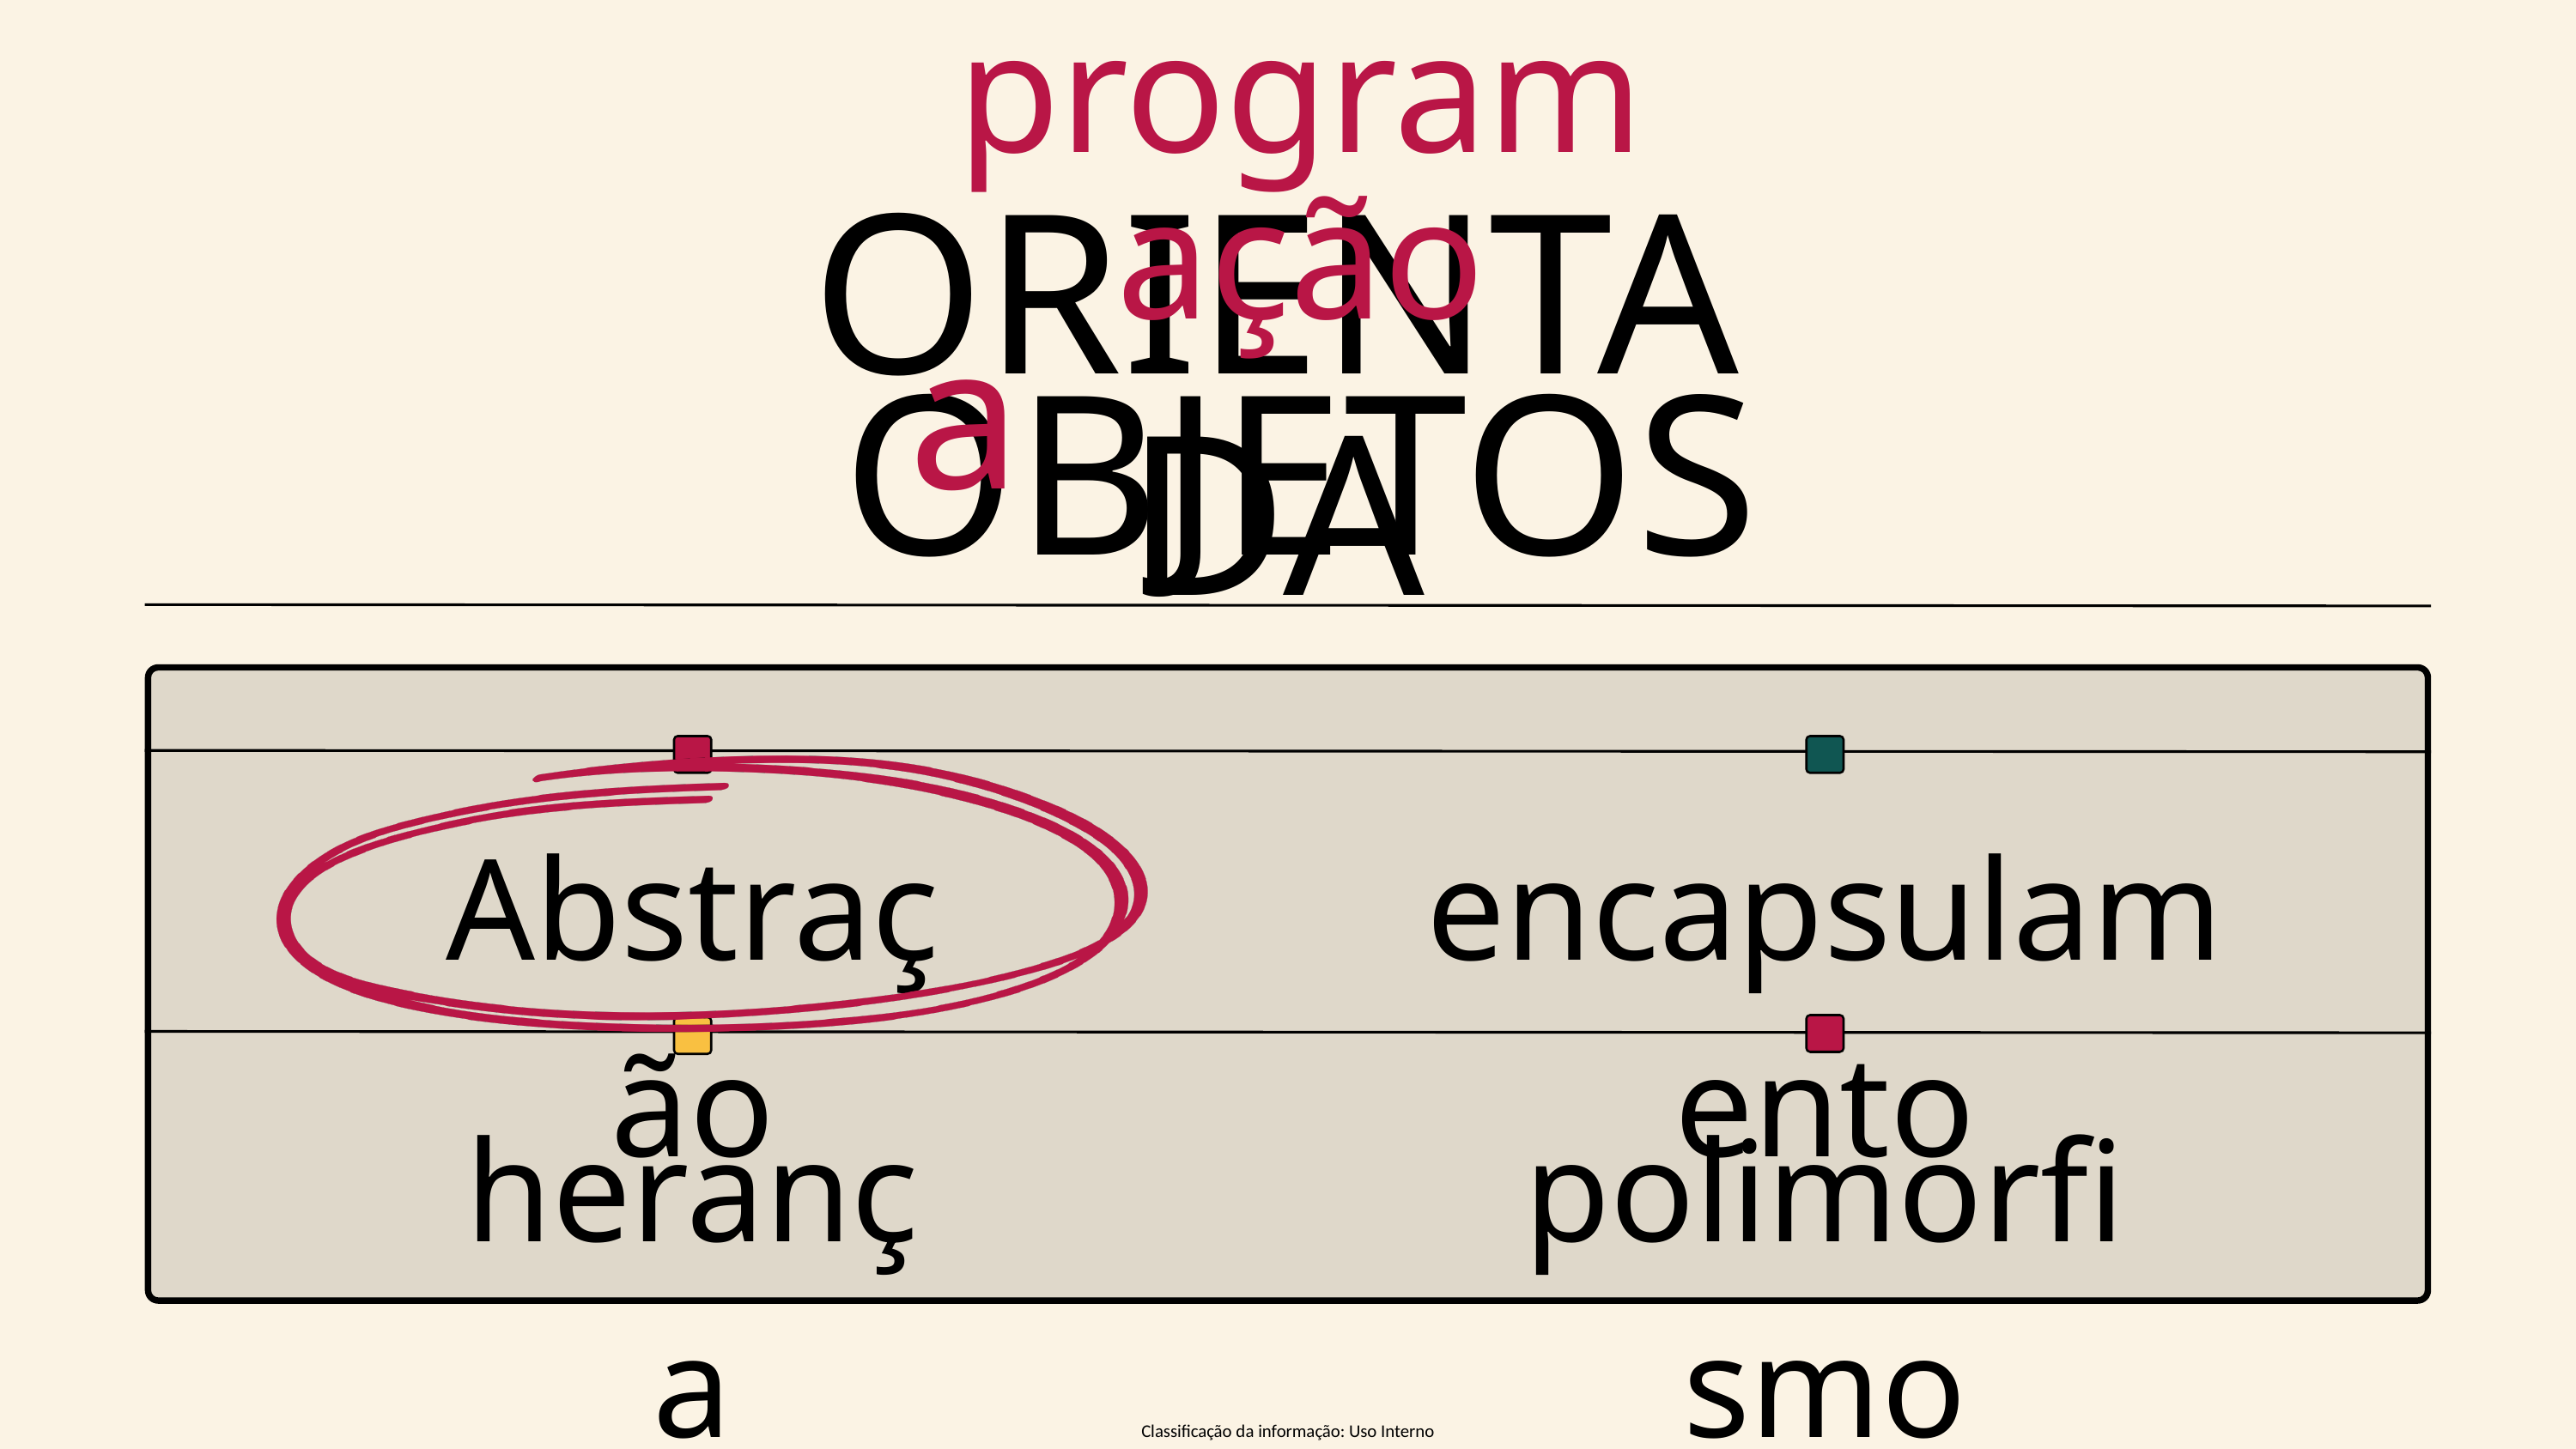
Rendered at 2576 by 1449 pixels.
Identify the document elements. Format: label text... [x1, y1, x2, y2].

picture [270, 753, 1154, 1034]
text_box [144, 664, 2432, 1304]
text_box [672, 734, 713, 752]
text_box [1805, 734, 1845, 774]
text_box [748, 0, 1827, 621]
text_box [1805, 1013, 1845, 1053]
text_box polimorfismo [1492, 1313, 2158, 1449]
text_box herança [459, 1313, 926, 1449]
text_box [672, 1040, 713, 1056]
